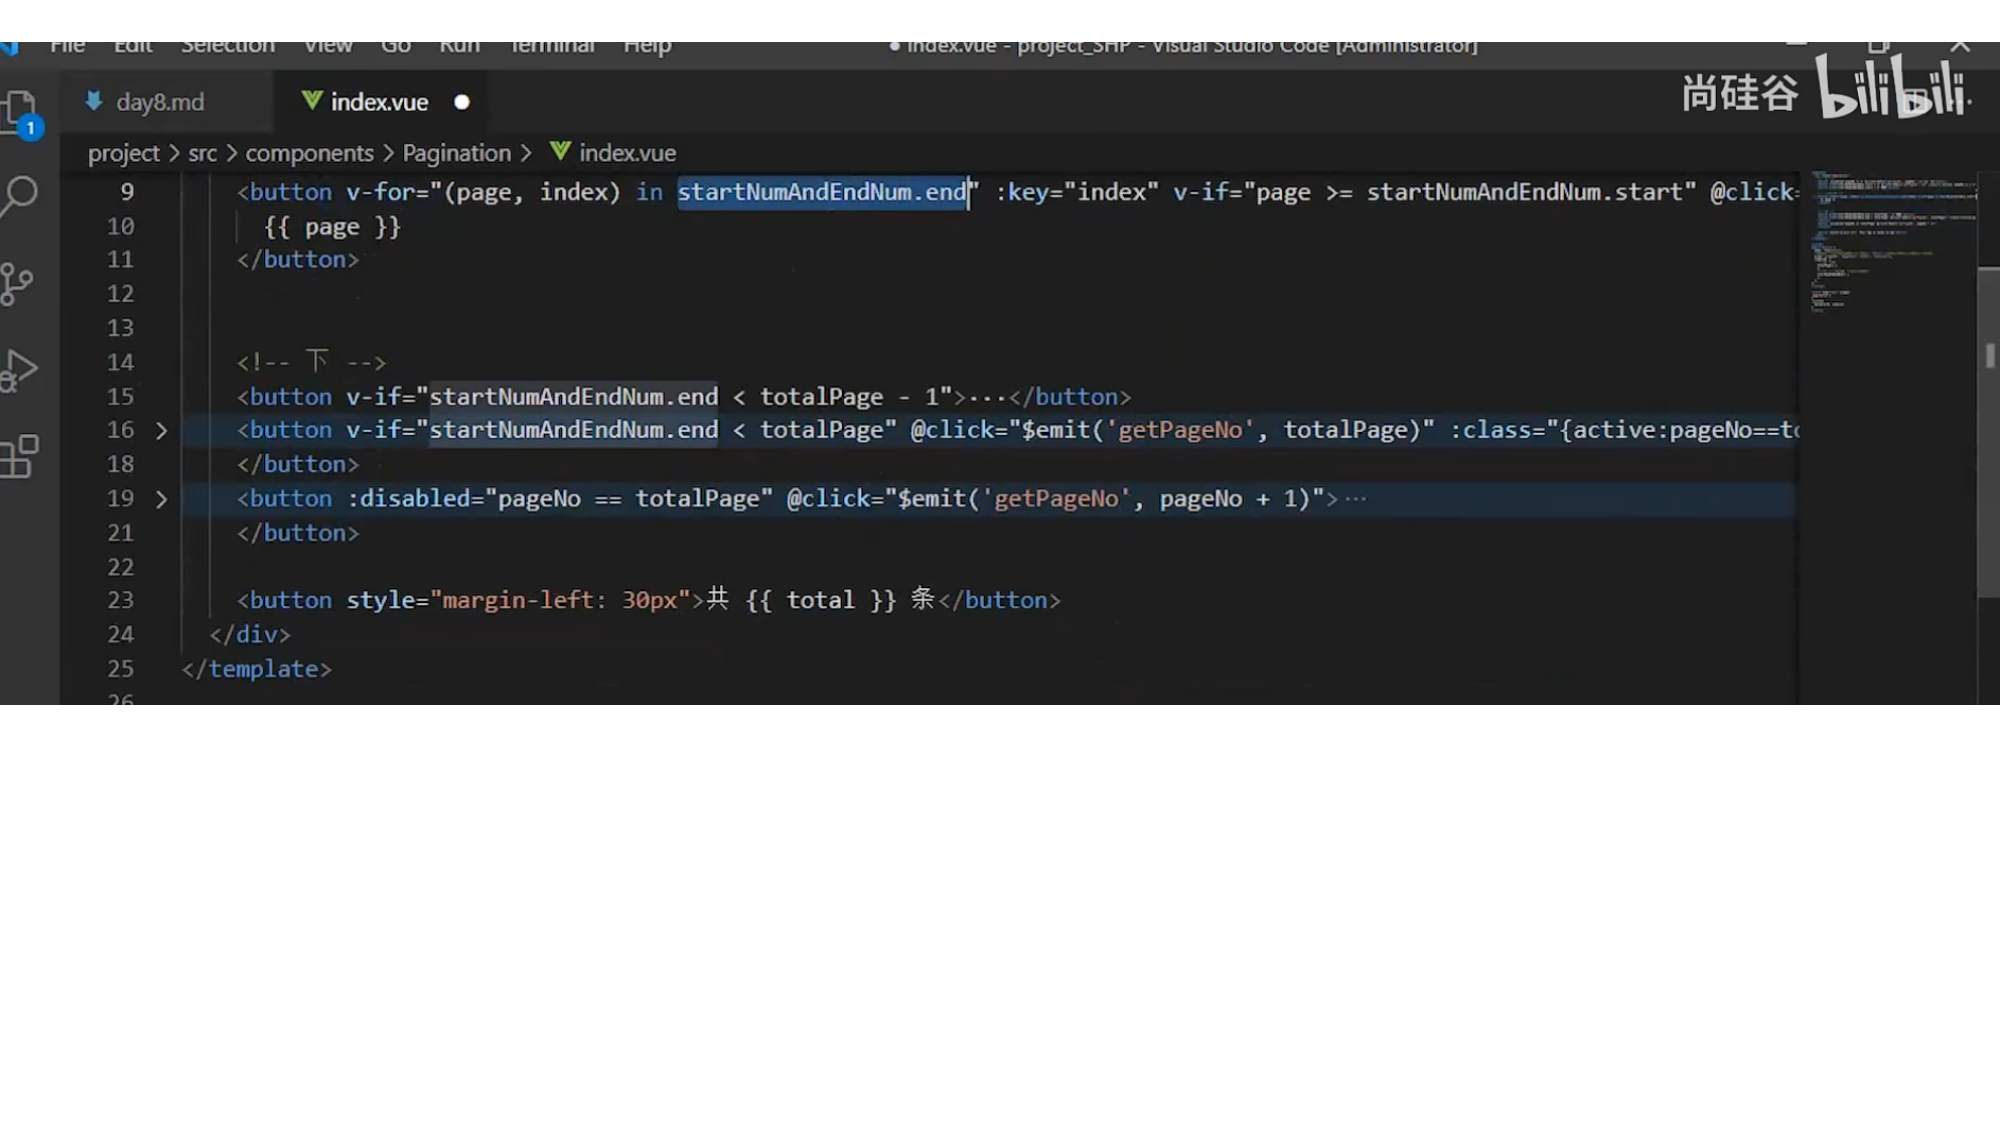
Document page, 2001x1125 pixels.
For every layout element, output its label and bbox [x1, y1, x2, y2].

picture [0, 42, 2000, 705]
